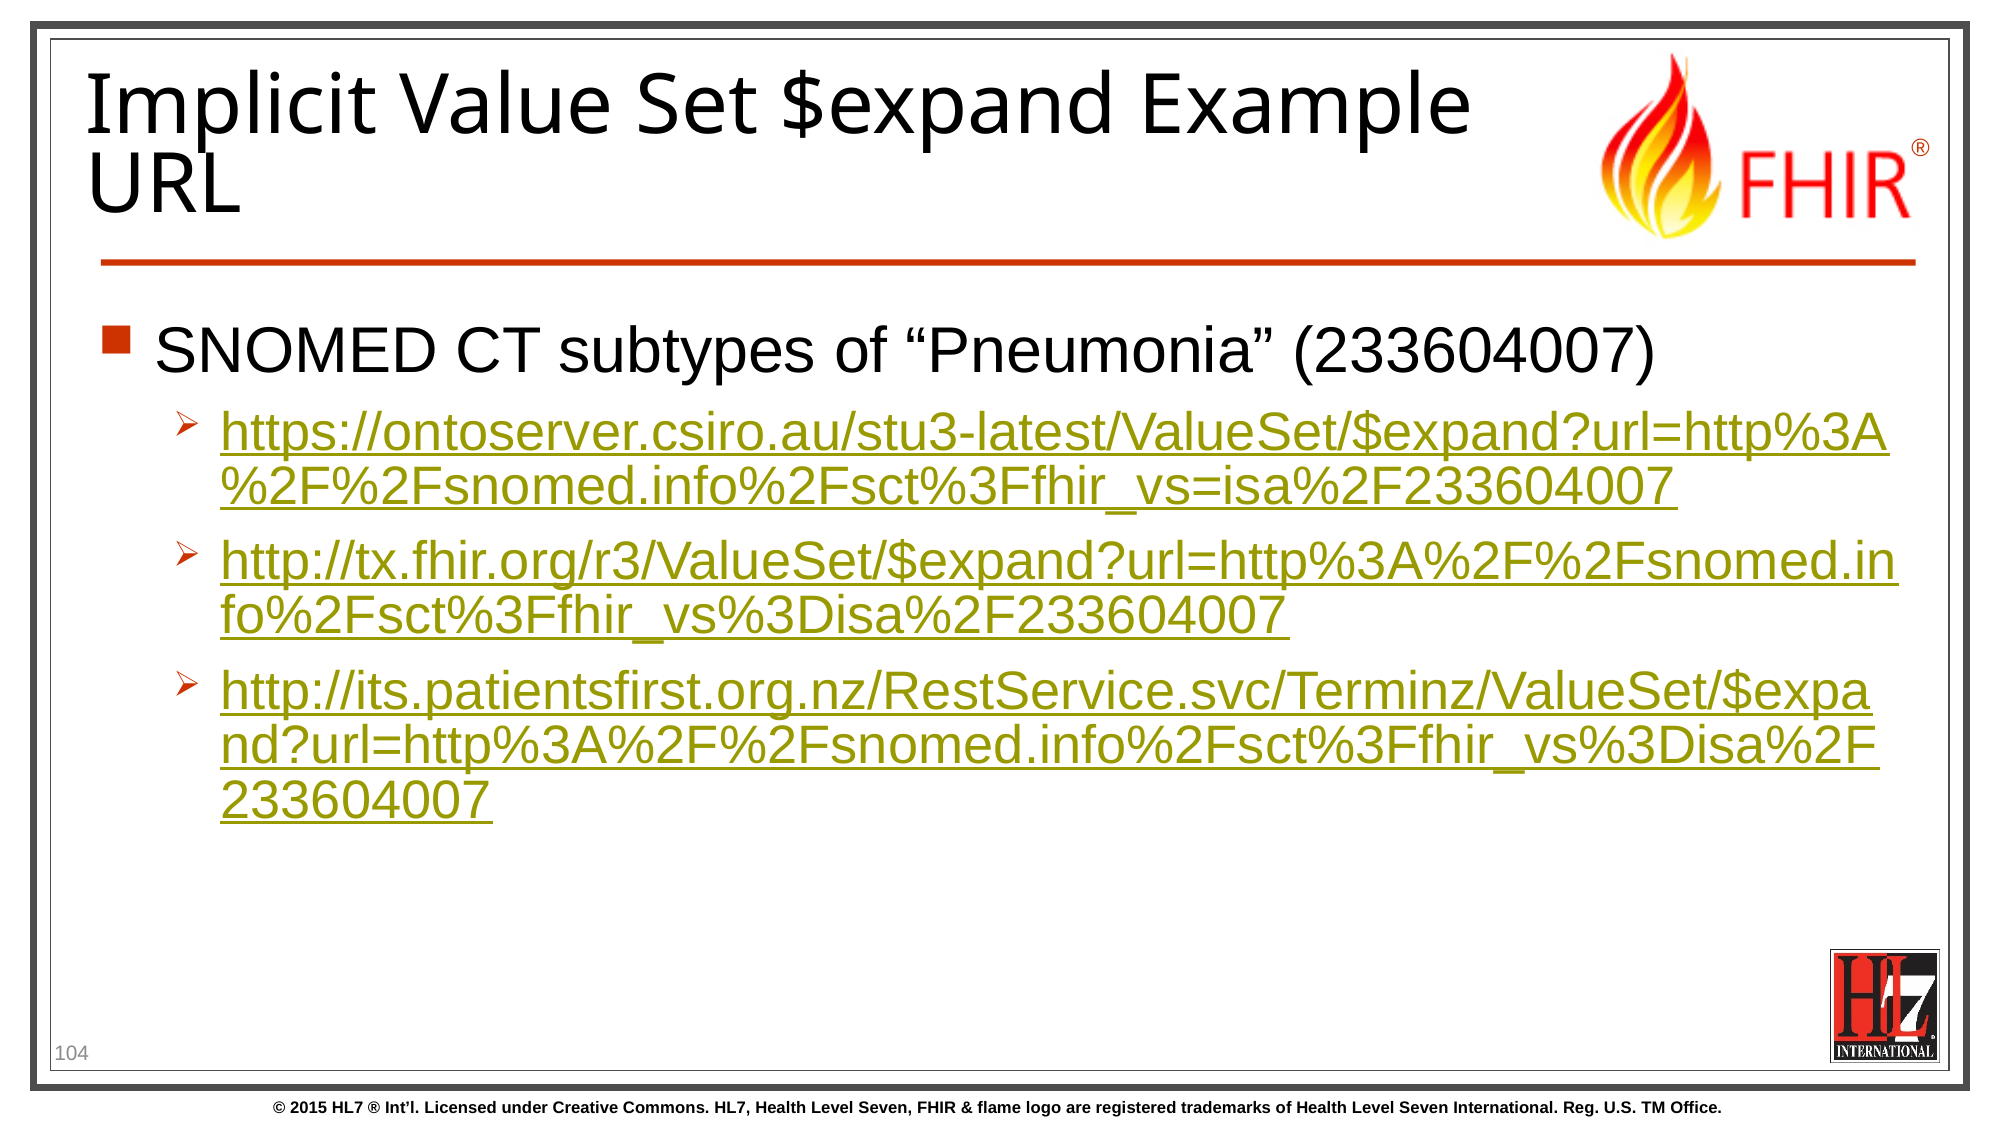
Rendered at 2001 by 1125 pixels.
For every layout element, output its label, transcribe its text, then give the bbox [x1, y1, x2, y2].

picture [1830, 949, 1940, 1063]
picture [1588, 42, 1923, 249]
title Implicit Value Set $expand Example URL [70, 54, 1595, 244]
slide_number 104 [39, 1034, 197, 1071]
list SNOMED CT subtypes of “Pneumonia” (233604007) https://ontoserver.csiro.au/stu3-latest/ValueSet/$expand?url=http%3A%2F%2Fsnomed.info%2Fsct%3Ffhir_vs=isa%2F233604007 http://tx.fhir.org/r3/ValueSet/$expand?url=http%3A%2F%2Fsnomed.info%2Fsct%3Ffhir_vs%3Disa%2F233604007 http://its.patientsfirst.org.nz/RestService.svc/Terminz/ValueSet/$expand?url=http%3A%2F%2Fsnomed.info%2Fsct%3Ffhir_vs%3Disa%2F233604007 [83, 299, 1917, 1059]
